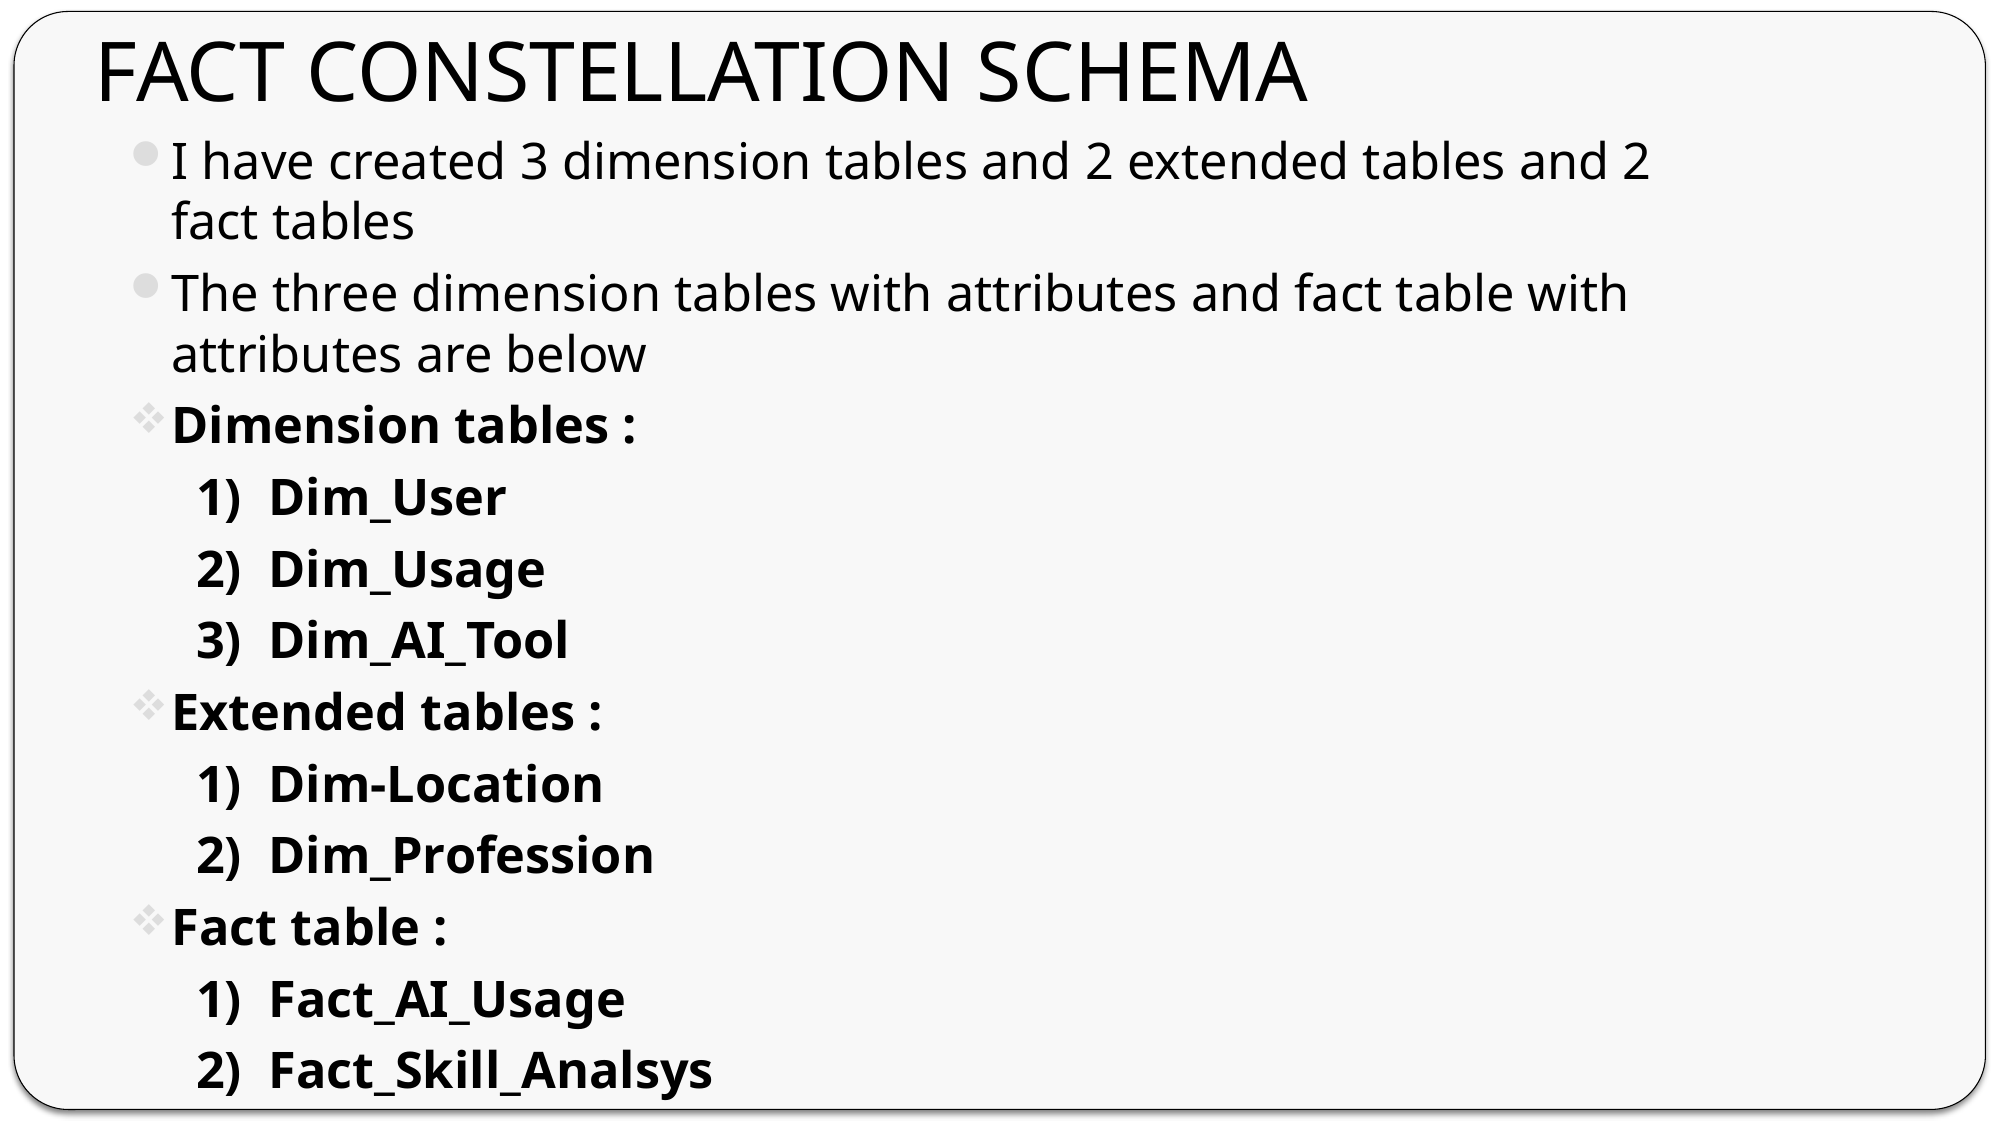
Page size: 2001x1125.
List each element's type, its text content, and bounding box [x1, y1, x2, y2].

title FACT CONSTELLATION SCHEMA [80, 11, 1797, 134]
list I have created 3 dimension tables and 2 extended tables and 2 fact tables The three dimension tables with attributes and fact table with attributes are below Dimension tables : 1) Dim_User 2) Dim_Usage 3) Dim_AI_Tool Extended tables : 1) Dim-Location 2) Dim_Profession Fact table : 1) Fact_AI_Usage 2) Fact_Skill_Analsys [114, 121, 1740, 1114]
